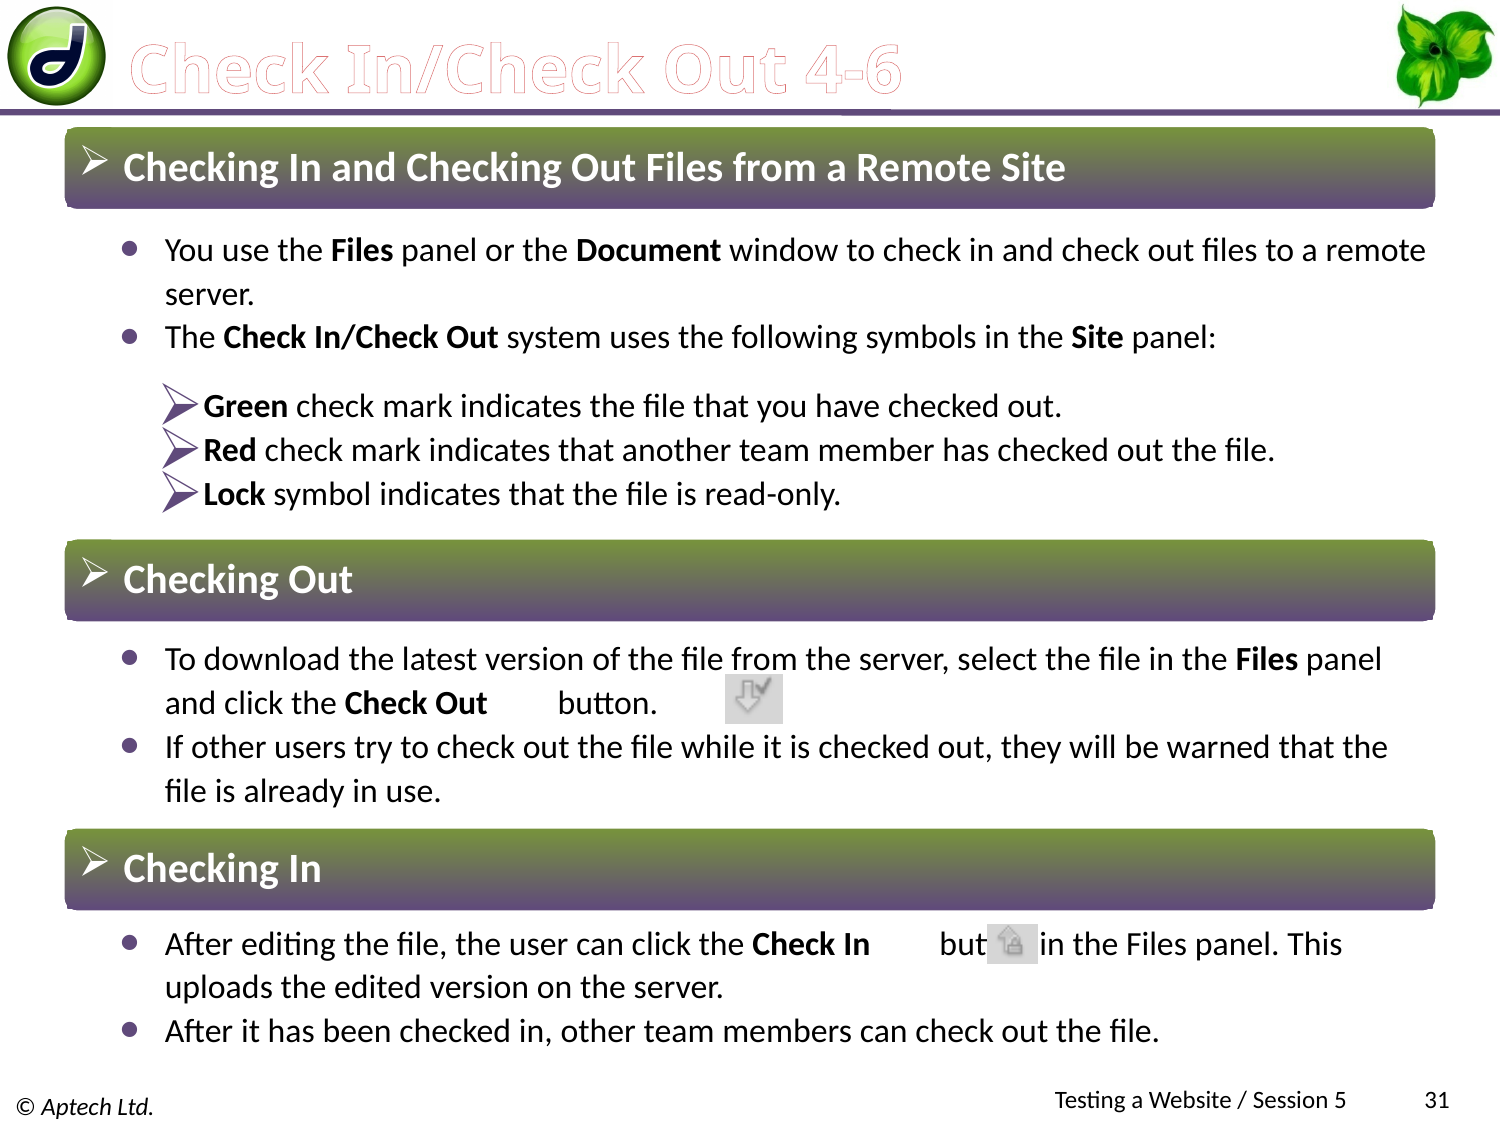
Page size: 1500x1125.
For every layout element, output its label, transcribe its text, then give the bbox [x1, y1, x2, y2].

picture [987, 924, 1038, 965]
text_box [62, 124, 1438, 212]
title Check In/Check Out 4-6 [112, 32, 1363, 101]
text_box To download the latest version of the file from the server, select the file in the Files panel and click the Check Out button. If other users try to check out the file while it is checked out, they will be warned that the file is already in use. [75, 650, 1450, 838]
picture [724, 674, 783, 724]
footer Testing a Website / Session 5 [375, 1088, 1363, 1113]
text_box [62, 826, 1438, 913]
text_box Green check mark indicates the file that you have checked out. Red check mark indicates that another team member has checked out the file. Lock symbol indicates that the file is read-only. [112, 387, 1463, 550]
slide_number 31 [1363, 1084, 1465, 1113]
text_box After editing the file, the user can click the Check In button in the Files panel. This uploads the edited version on the server. After it has been checked in, other team members can check out the file. [75, 924, 1450, 1088]
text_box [62, 537, 1438, 624]
text_box You use the Files panel or the Document window to check in and check out files to a remote server. The Check In/Check Out system uses the following symbols in the Site panel: [75, 249, 1450, 375]
picture [1387, 0, 1500, 109]
picture [0, 0, 113, 109]
